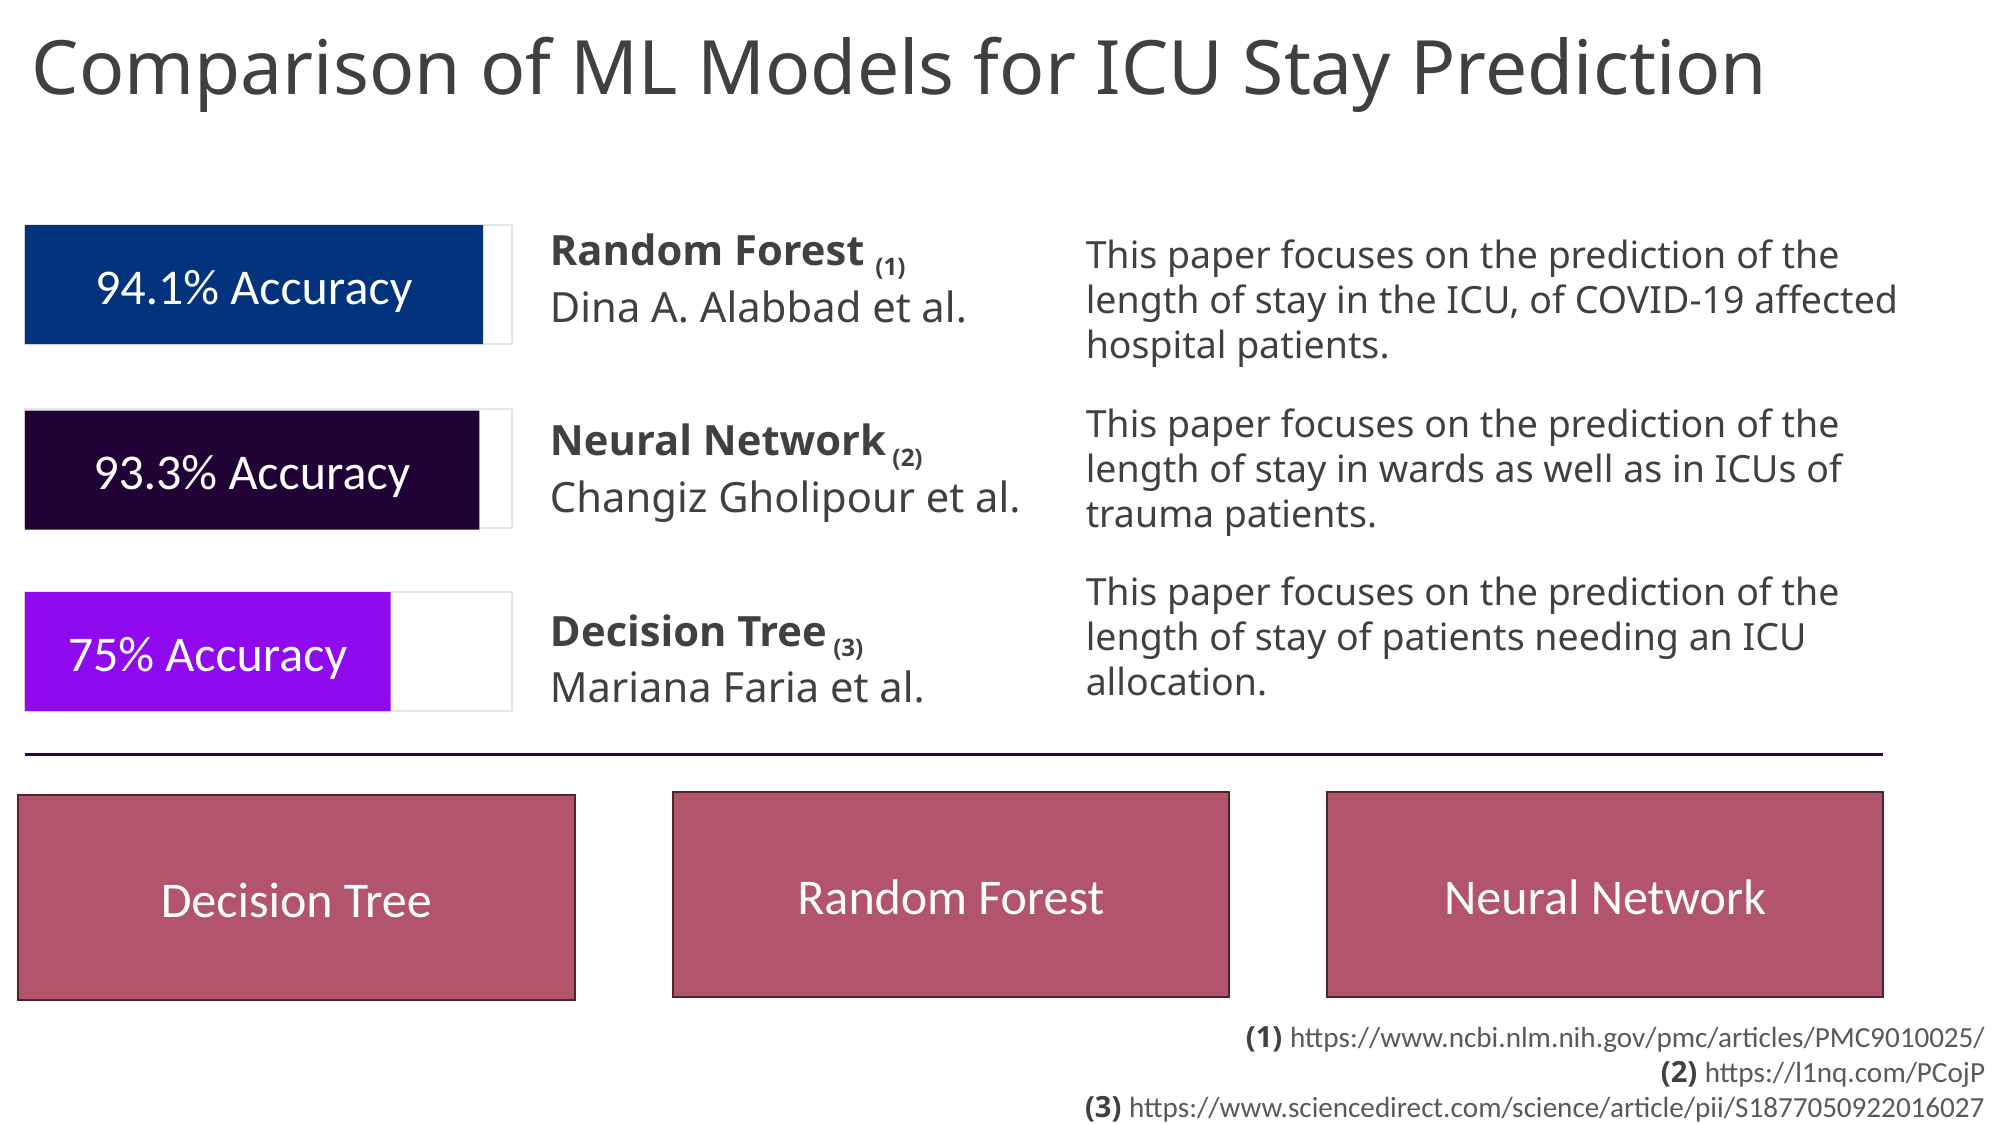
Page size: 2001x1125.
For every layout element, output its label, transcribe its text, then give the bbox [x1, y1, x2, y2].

text_box This paper focuses on the prediction of the length of stay in the ICU, of COVID-19 affected hospital patients. [1070, 224, 1920, 374]
text_box (1) https://www.ncbi.nlm.nih.gov/pmc/articles/PMC9010025/ (2) https://l1nq.com/PCojP (3) https://www.sciencedirect.com/science/article/pii/S1877050922016027 [1064, 1010, 2000, 1125]
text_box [24, 225, 513, 712]
title Comparison of ML Models for ICU Stay Prediction [16, 22, 1876, 240]
text_box Decision Tree (3) Mariana Faria et al. [535, 604, 1020, 711]
text_box This paper focuses on the prediction of the length of stay in wards as well as in ICUs of trauma patients. [1070, 392, 1920, 543]
text_box Decision Tree [17, 794, 576, 1001]
text_box Neural Network (2) Changiz Gholipour et al. [535, 414, 1070, 521]
text_box This paper focuses on the prediction of the length of stay of patients needing an ICU allocation. [1070, 560, 1920, 711]
text_box Random Forest [672, 791, 1230, 998]
text_box Neural Network [1326, 791, 1884, 998]
text_box Random Forest (1) Dina A. Alabbad et al. [535, 224, 1020, 331]
